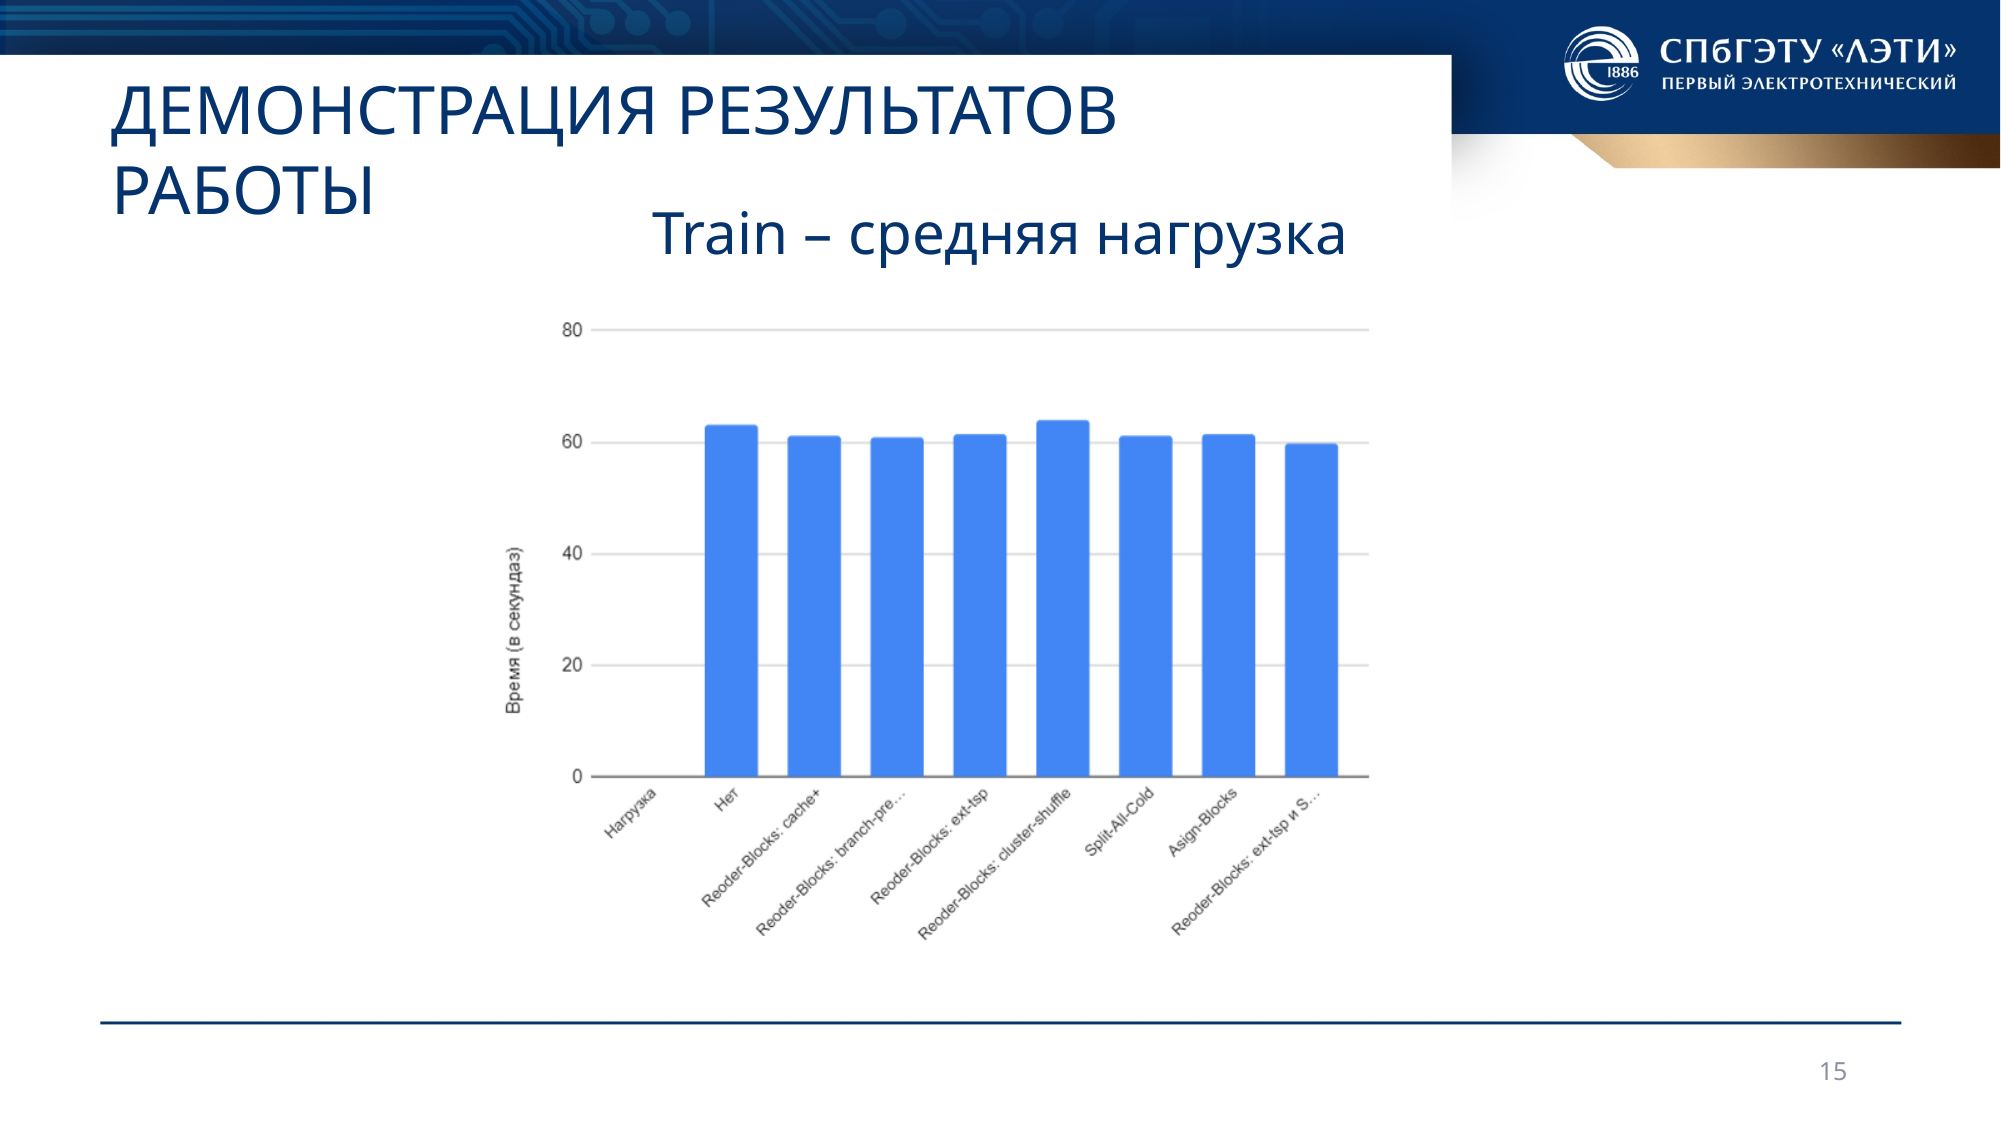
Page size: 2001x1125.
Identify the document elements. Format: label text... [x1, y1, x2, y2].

list Train – средняя нагрузка [96, 196, 1904, 1006]
picture [0, 0, 2001, 1125]
title Демонстрация результатов работы [96, 87, 1394, 209]
slide_number 15 [1412, 1042, 1863, 1103]
